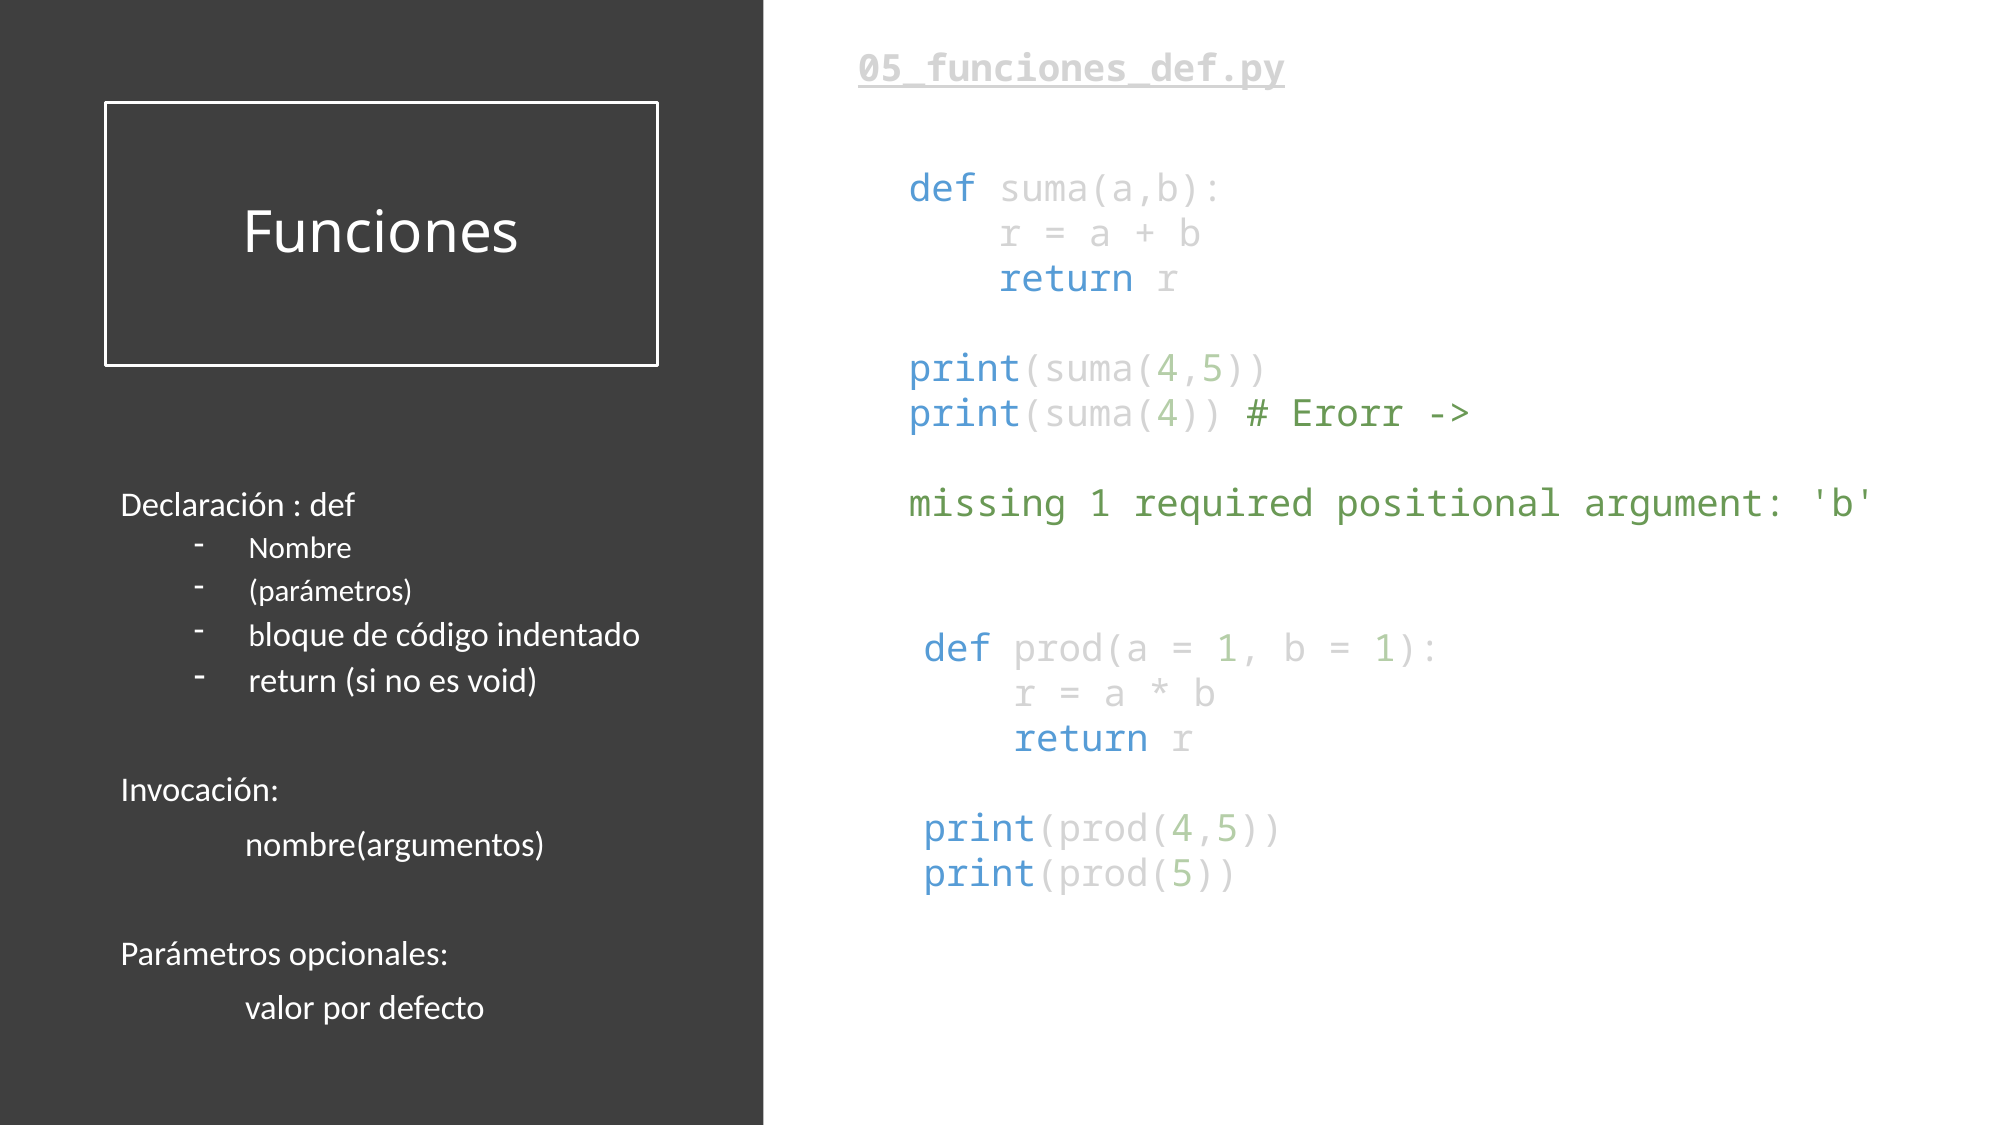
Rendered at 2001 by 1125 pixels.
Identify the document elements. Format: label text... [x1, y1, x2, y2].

text_box def prod(a = 1, b = 1): r = a * b return r print(prod(4,5)) print(prod(5)) [908, 616, 1909, 902]
text_box [0, 0, 764, 1125]
text_box 05_funciones_def.py [843, 36, 1909, 142]
text_box def suma(a,b): r = a + b return r print(suma(4,5)) print(suma(4)) # Erorr -> missing 1 required positional argument: 'b' [894, 156, 1895, 577]
list Declaración : def Nombre (parámetros) bloque de código indentado return (si no es void) Invocación: nombre(argumentos) Parámetros opcionales: valor por defecto [105, 478, 681, 1042]
title Funciones [105, 102, 658, 366]
